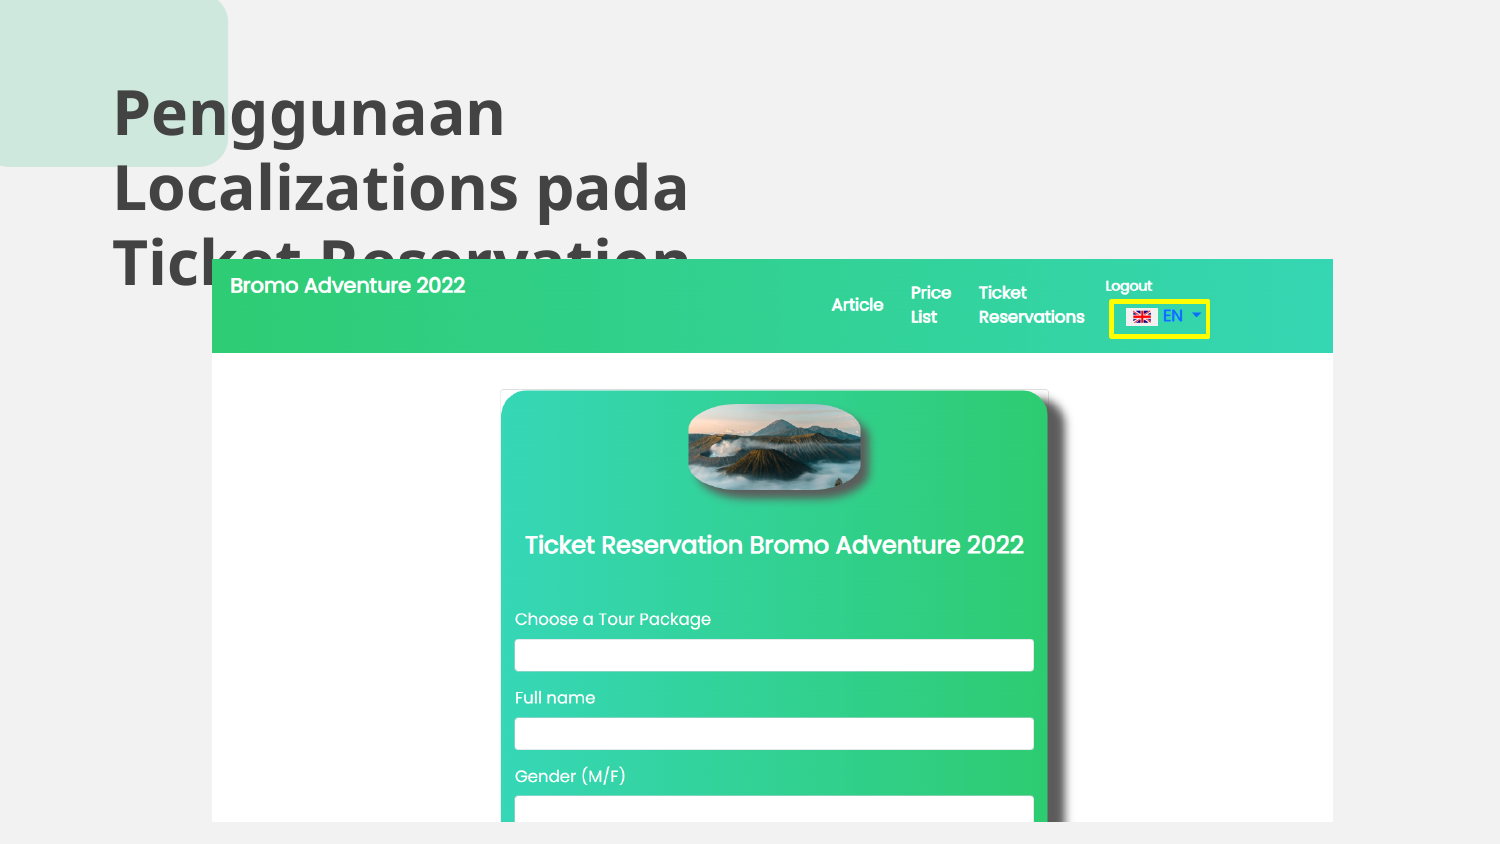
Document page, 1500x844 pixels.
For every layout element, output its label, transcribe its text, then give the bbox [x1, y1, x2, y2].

title Penggunaan Localizations pada Ticket Reservation [97, 58, 801, 172]
picture [211, 258, 1333, 823]
